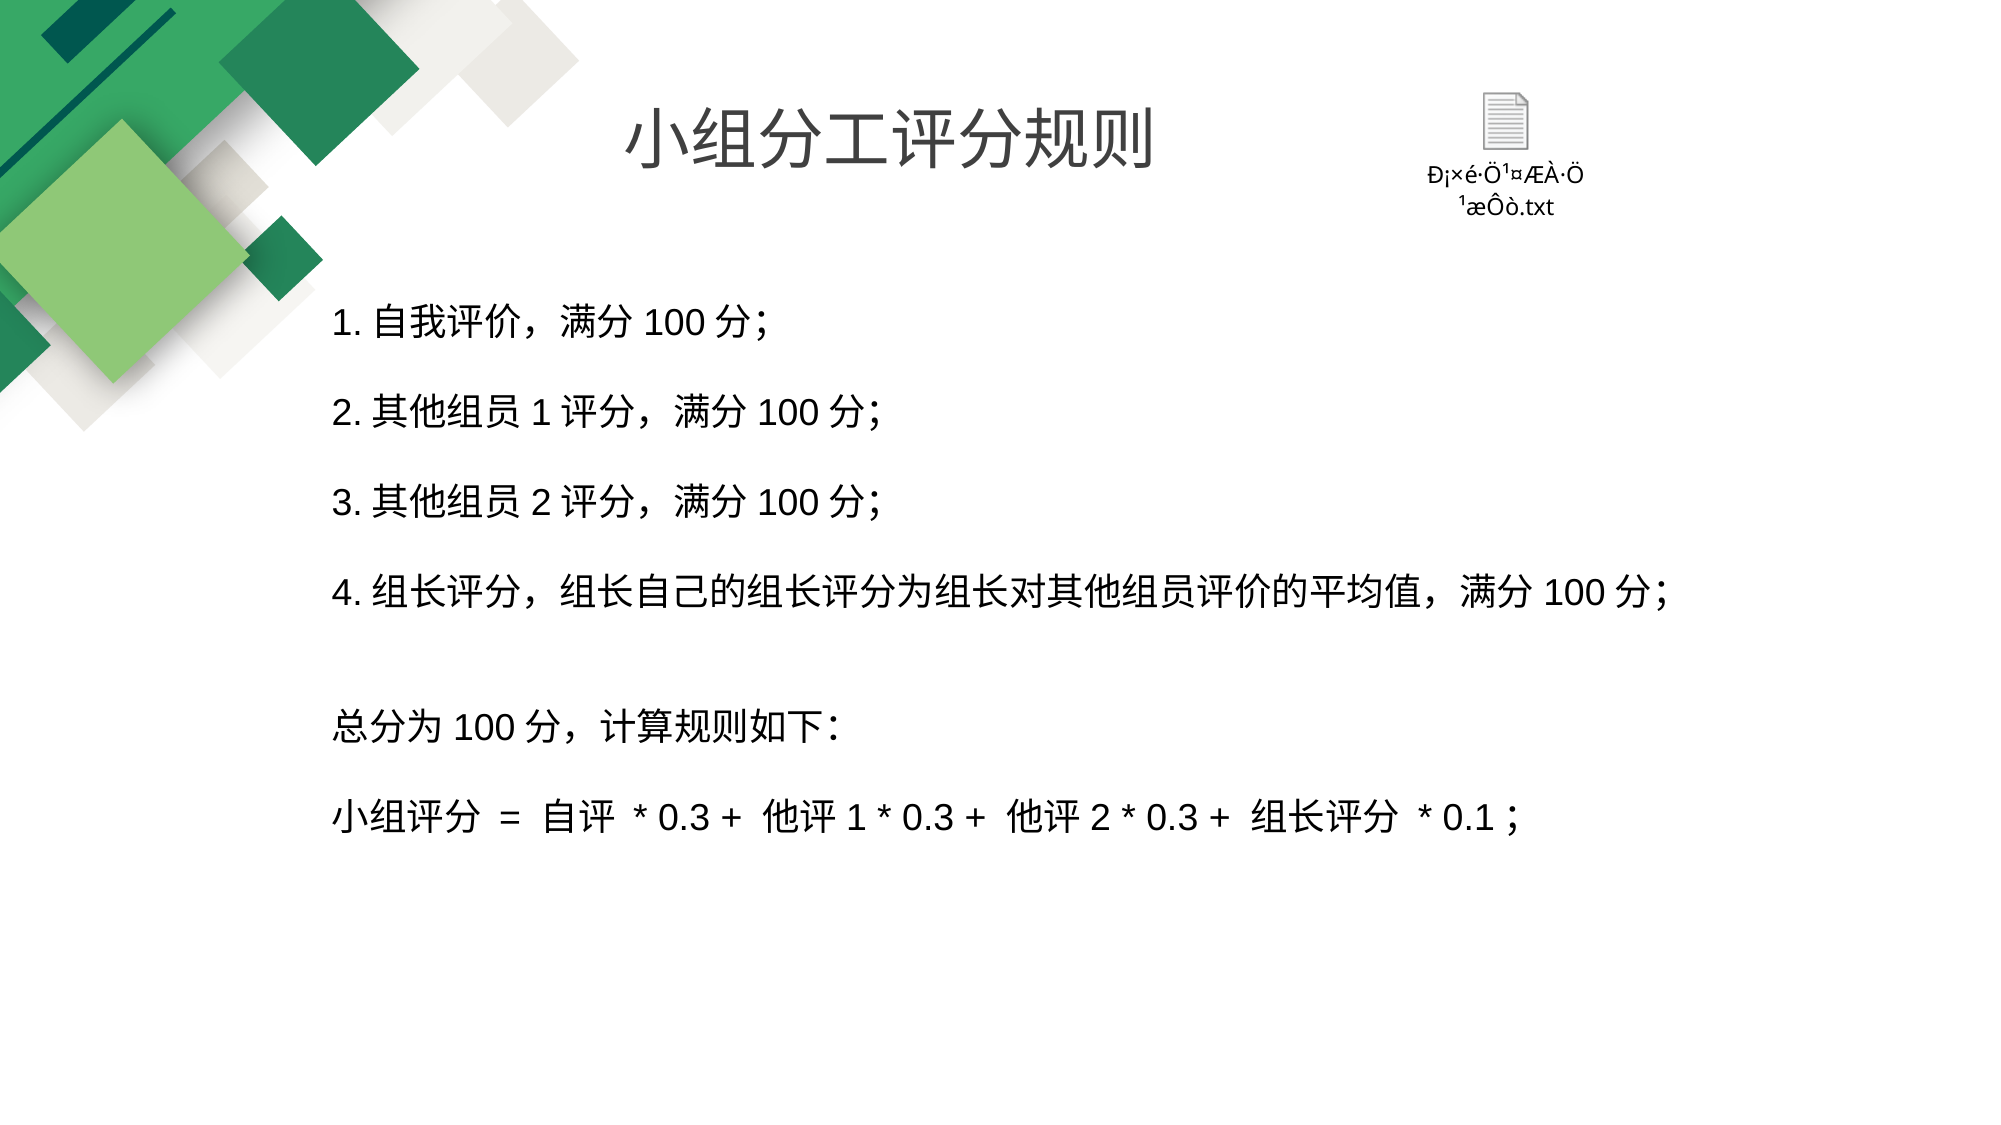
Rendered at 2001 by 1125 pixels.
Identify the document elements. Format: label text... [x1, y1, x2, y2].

text_box 小组分工评分规则 [608, 90, 1219, 185]
text_box 1.自我评价，满分100分； 2.其他组员1评分，满分100分； 3.其他组员2评分，满分100分； 4.组长评分，组长自己的组长评分为组长对其他组员评价的平均值，满分100分； 总分为100分，计算规则如下： 小组评分 = 自评 * 0.3 + 他评1 * 0.3 + 他评2 * 0.3 + 组长评分 * 0.1； [316, 290, 1832, 846]
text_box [1426, 90, 1586, 222]
